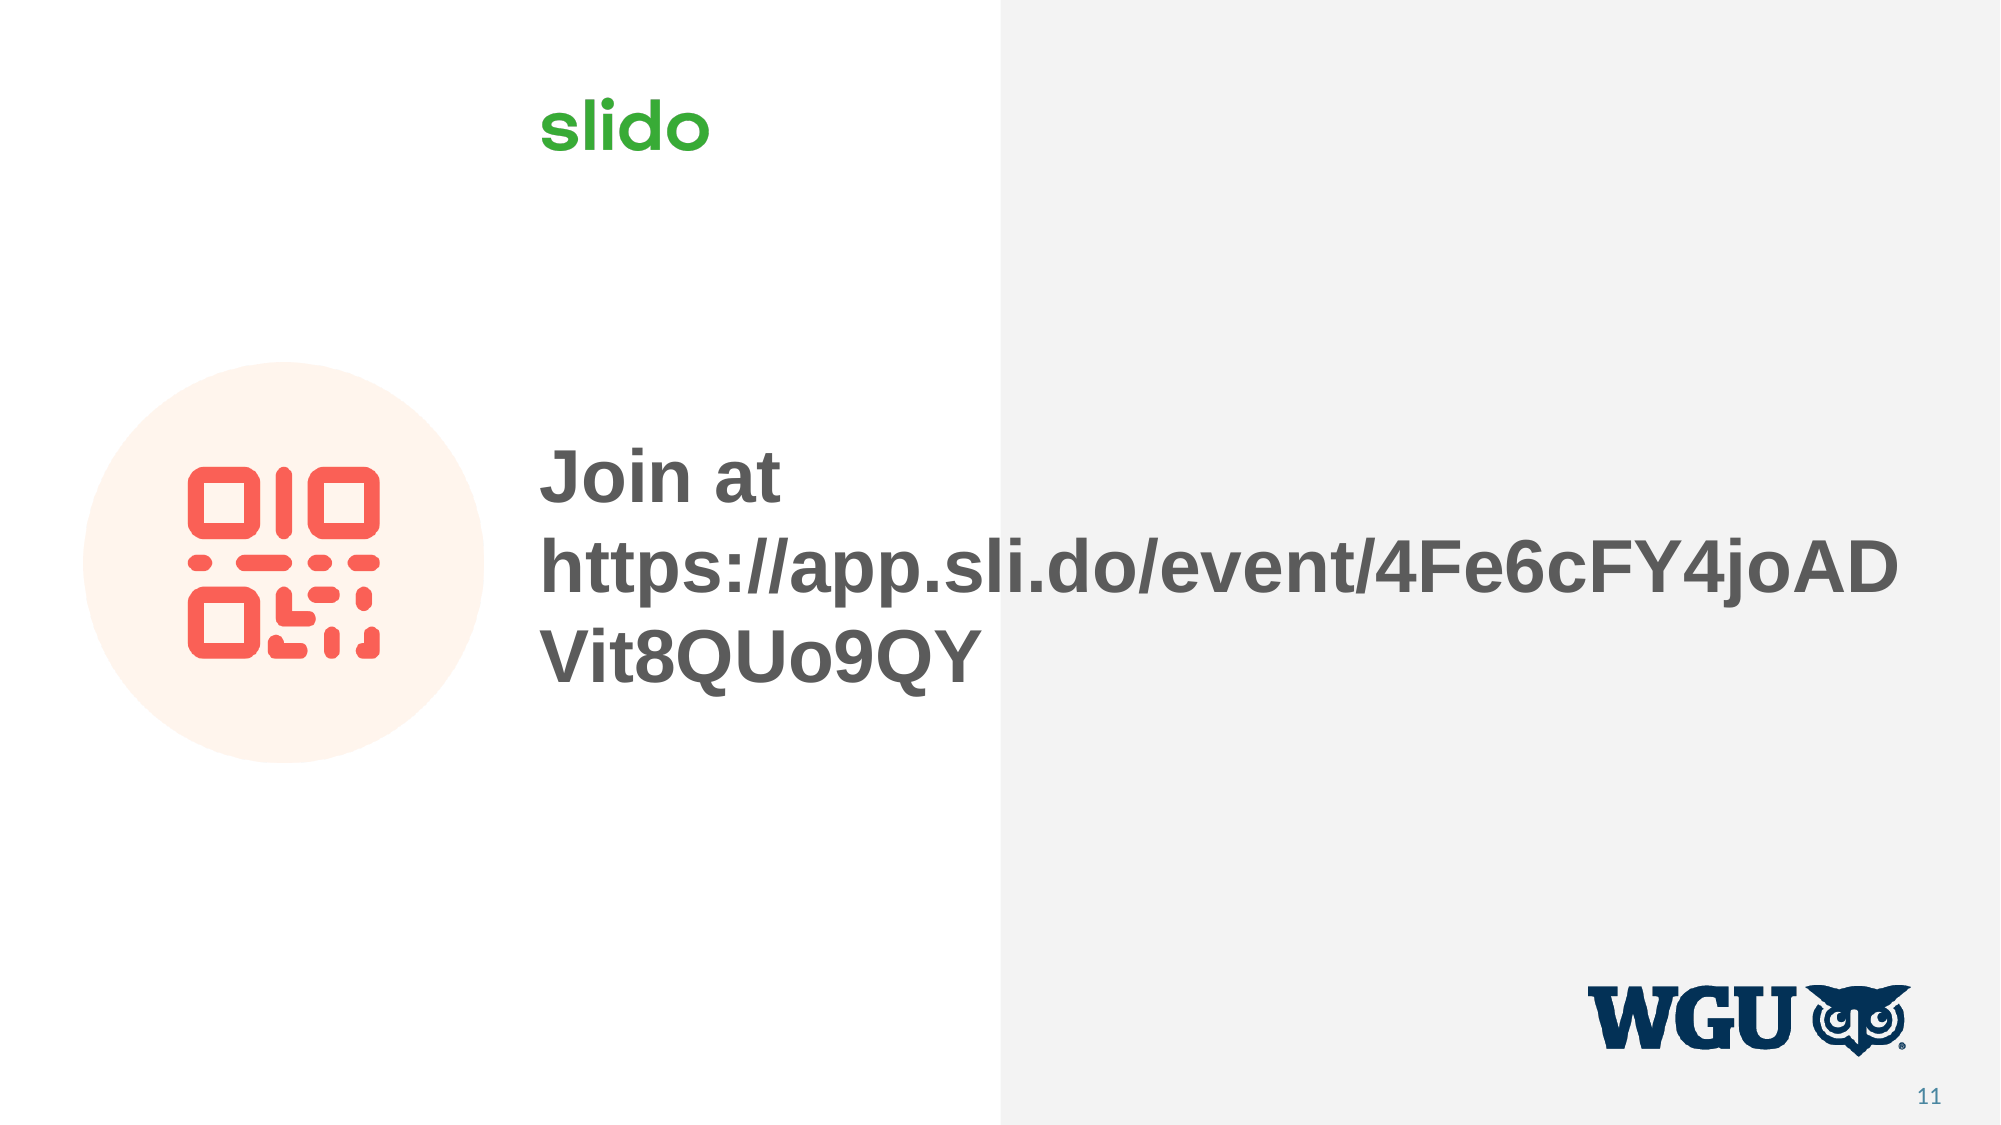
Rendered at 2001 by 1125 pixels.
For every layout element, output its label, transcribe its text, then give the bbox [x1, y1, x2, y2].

text_box Join at https://app.sli.do/event/4Fe6cFY4joADVit8QUo9QY [524, 421, 1918, 704]
picture [1586, 984, 1912, 1057]
picture [525, 83, 726, 167]
picture [83, 362, 484, 763]
slide_number 11 [1901, 1065, 2000, 1125]
